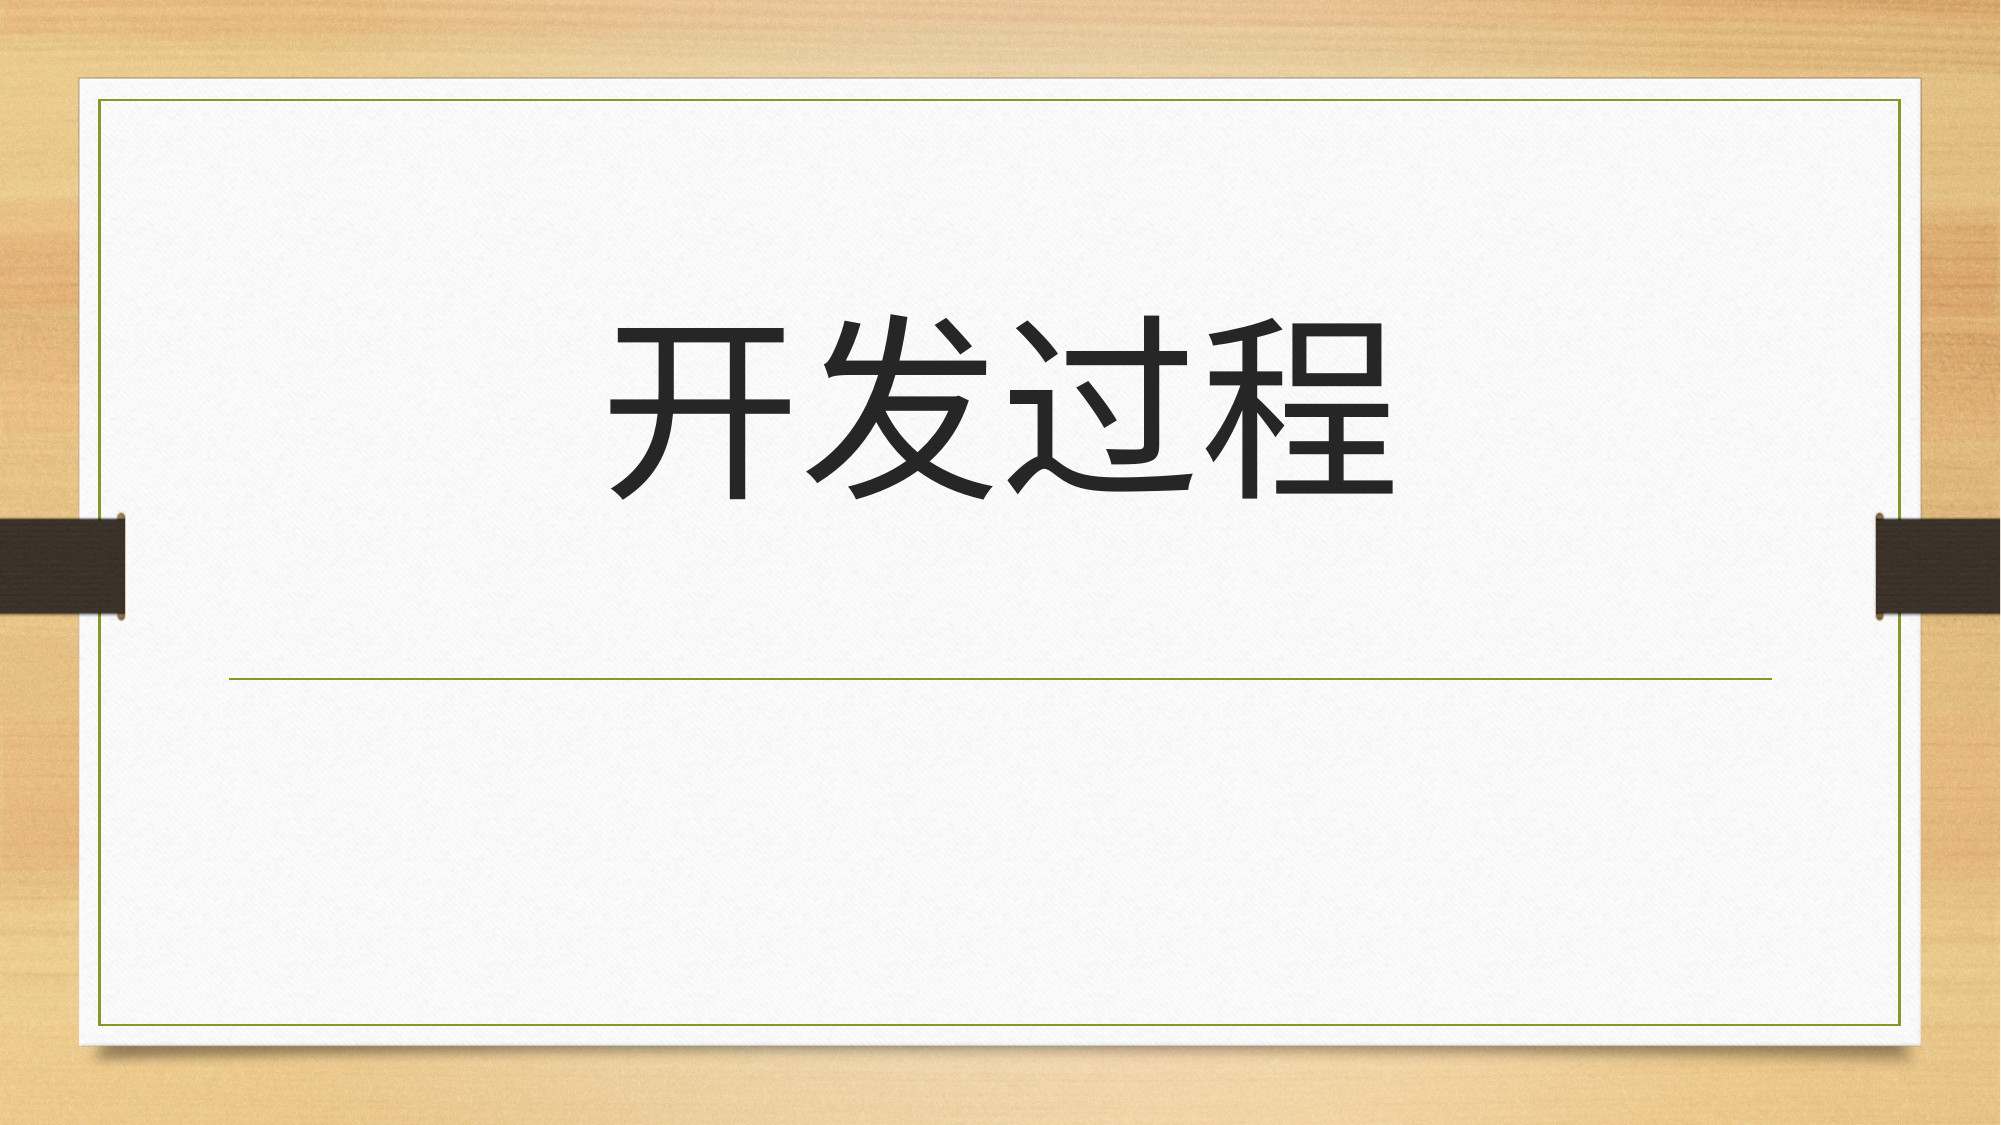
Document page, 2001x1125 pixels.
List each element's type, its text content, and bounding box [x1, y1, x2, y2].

title 开发过程 [213, 161, 1788, 646]
picture [0, 0, 2001, 1125]
